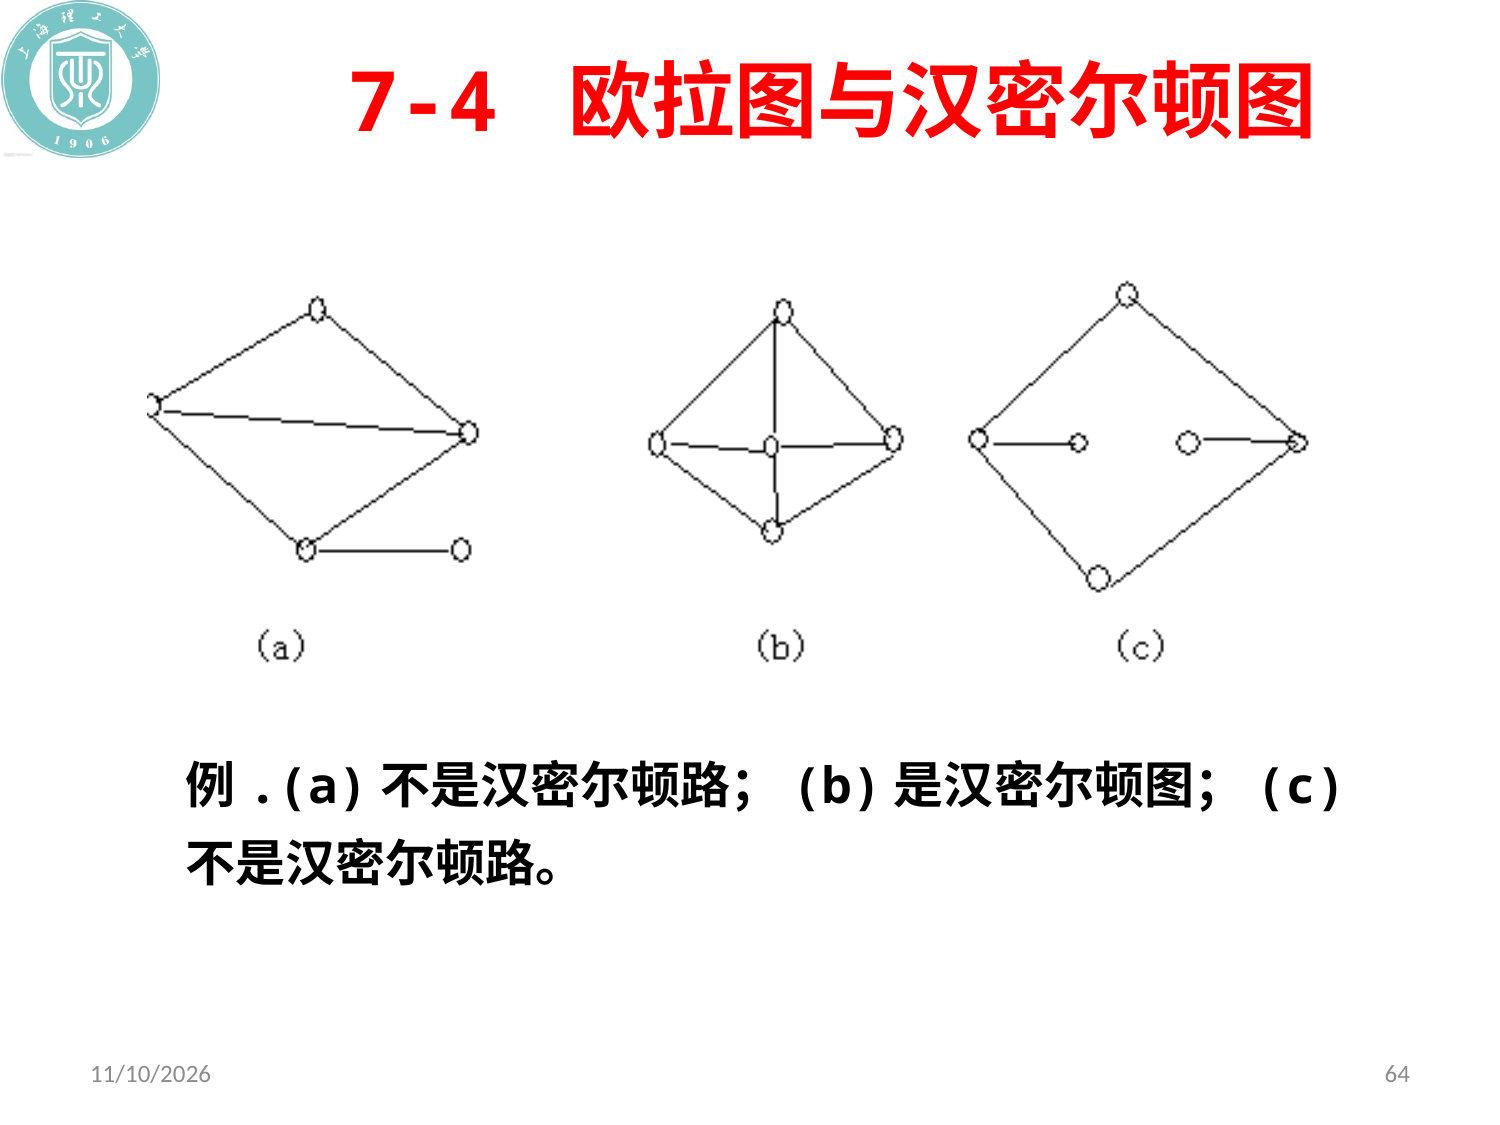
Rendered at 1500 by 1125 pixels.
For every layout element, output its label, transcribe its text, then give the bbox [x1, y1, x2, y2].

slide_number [75, 1042, 425, 1103]
picture [147, 266, 1330, 676]
text_box 例.(a)不是汉密尔顿路；(b)是汉密尔顿图；(c)不是汉密尔顿路。 [171, 727, 1388, 899]
title 7-4 欧拉图与汉密尔顿图 [195, 11, 1471, 185]
picture [1, 0, 160, 158]
slide_number 64 [1074, 1042, 1425, 1103]
